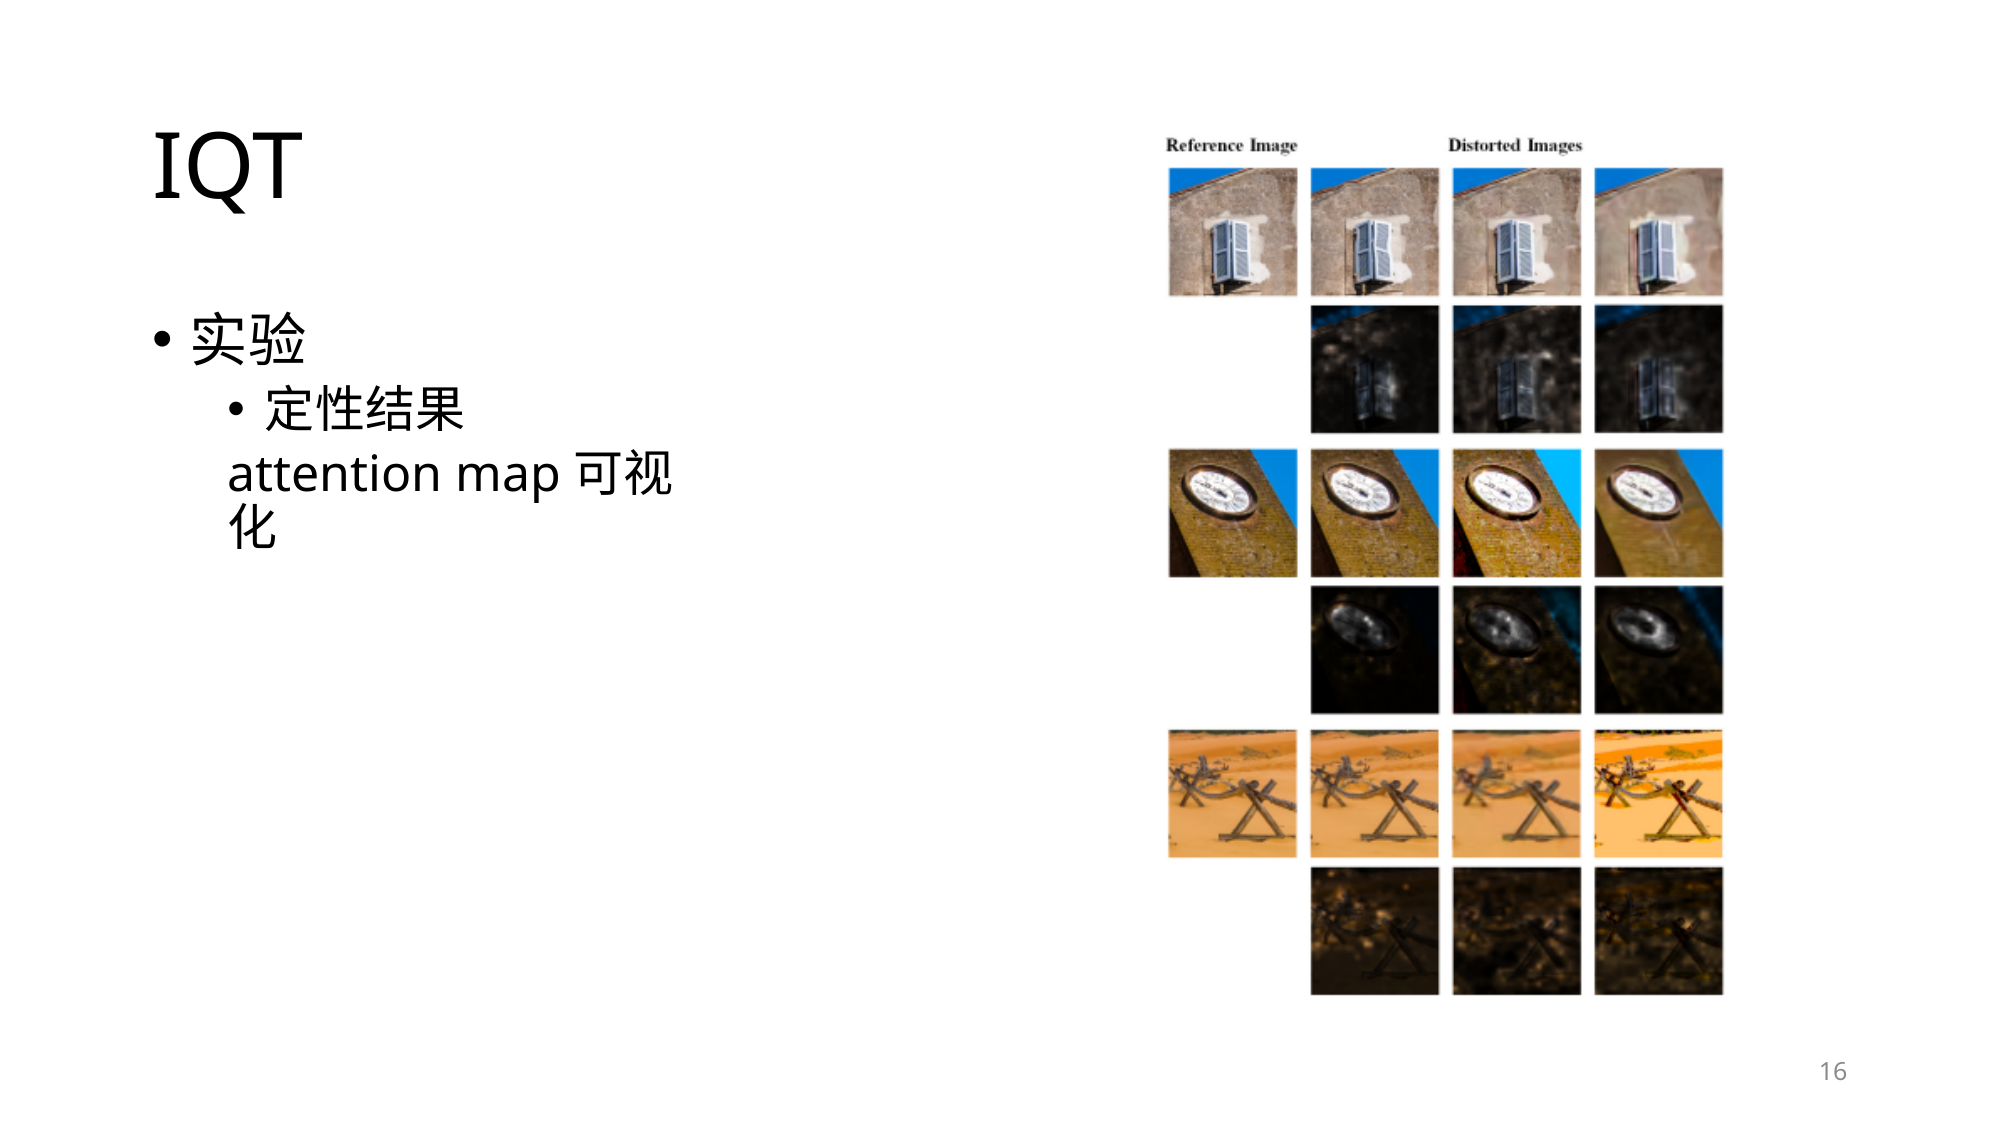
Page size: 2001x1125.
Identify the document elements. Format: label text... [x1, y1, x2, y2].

picture [1140, 123, 1736, 1002]
list 实验 定性结果 attention map可视化 [137, 303, 733, 1017]
title IQT [137, 59, 1863, 278]
slide_number 16 [1412, 1042, 1863, 1103]
